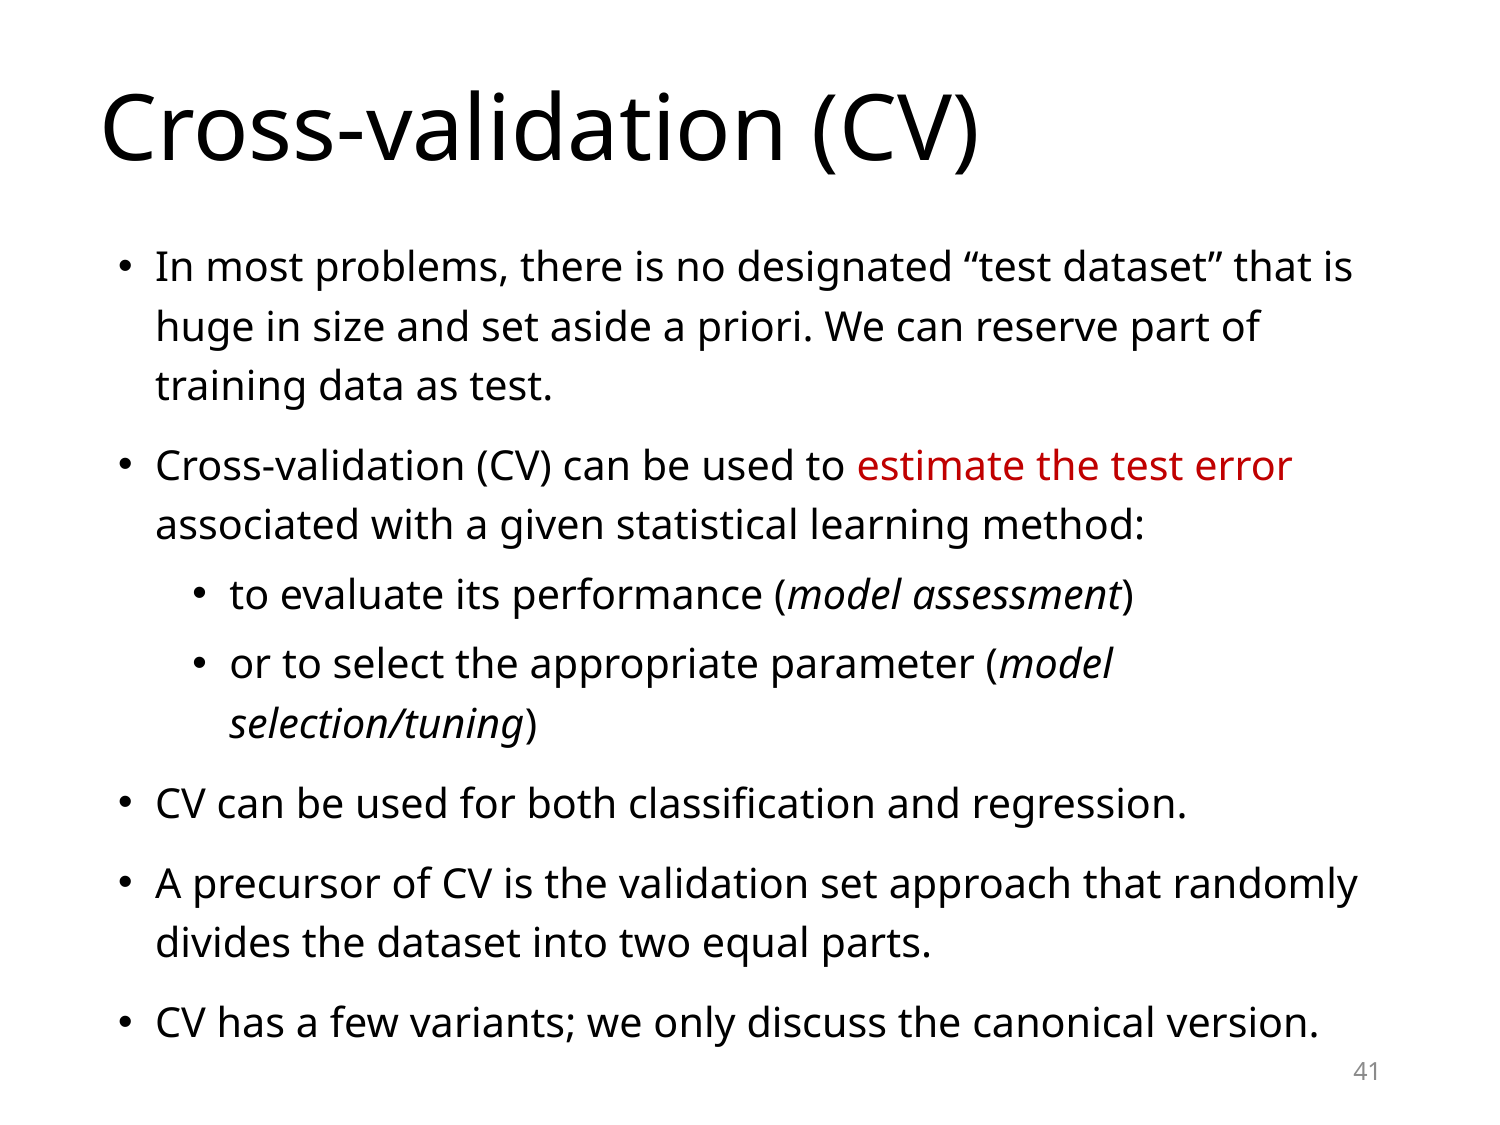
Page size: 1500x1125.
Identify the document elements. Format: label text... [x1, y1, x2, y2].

slide_number 41 [1059, 1042, 1397, 1103]
title Cross-validation (CV) [84, 22, 1379, 240]
list In most problems, there is no designated “test dataset” that is huge in size and set aside a priori. We can reserve part of training data as test. Cross-validation (CV) can be used to estimate the test error associated with a given statistical learning method: to evaluate its performance (model assessment) or to select the appropriate parameter (model selection/tuning) CV can be used for both classification and regression. A precursor of CV is the validation set approach that randomly divides the dataset into two equal parts. CV has a few variants; we only discuss the canonical version. [103, 222, 1397, 1060]
